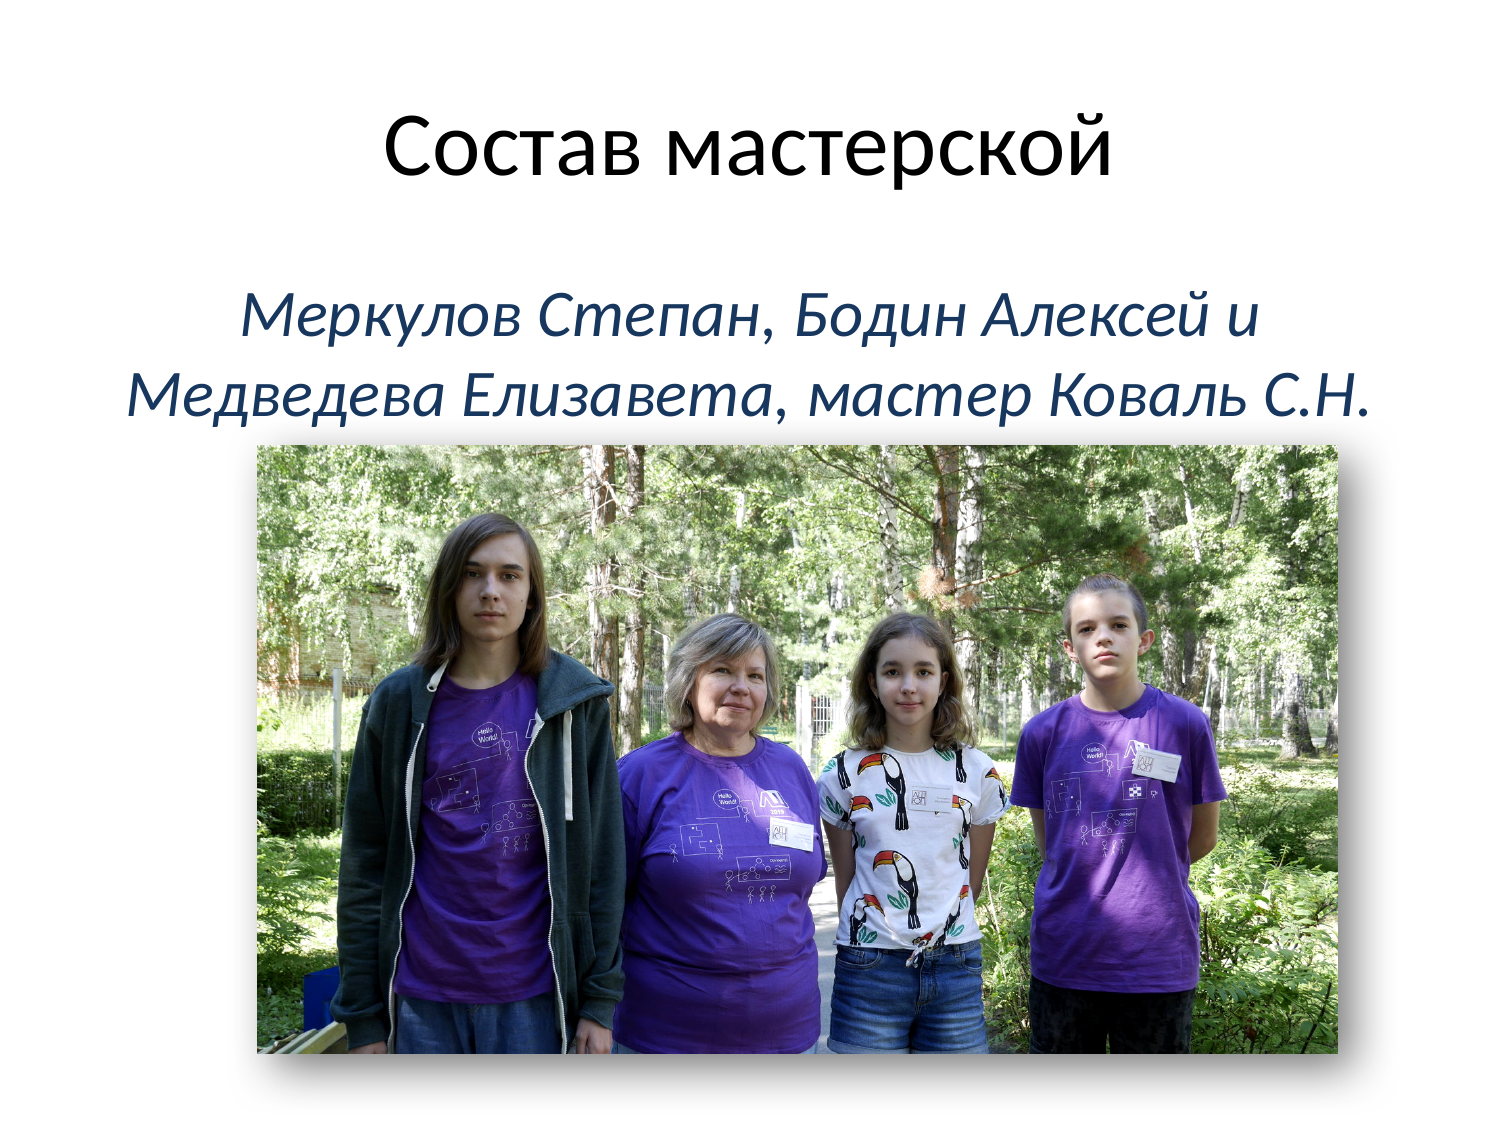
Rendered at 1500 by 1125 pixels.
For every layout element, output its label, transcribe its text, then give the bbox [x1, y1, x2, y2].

title Состав мастерской [75, 45, 1425, 233]
picture [257, 445, 1338, 1054]
list Меркулов Степан, Бодин Алексей и Медведева Елизавета, мастер Коваль С.Н. [75, 262, 1425, 1005]
